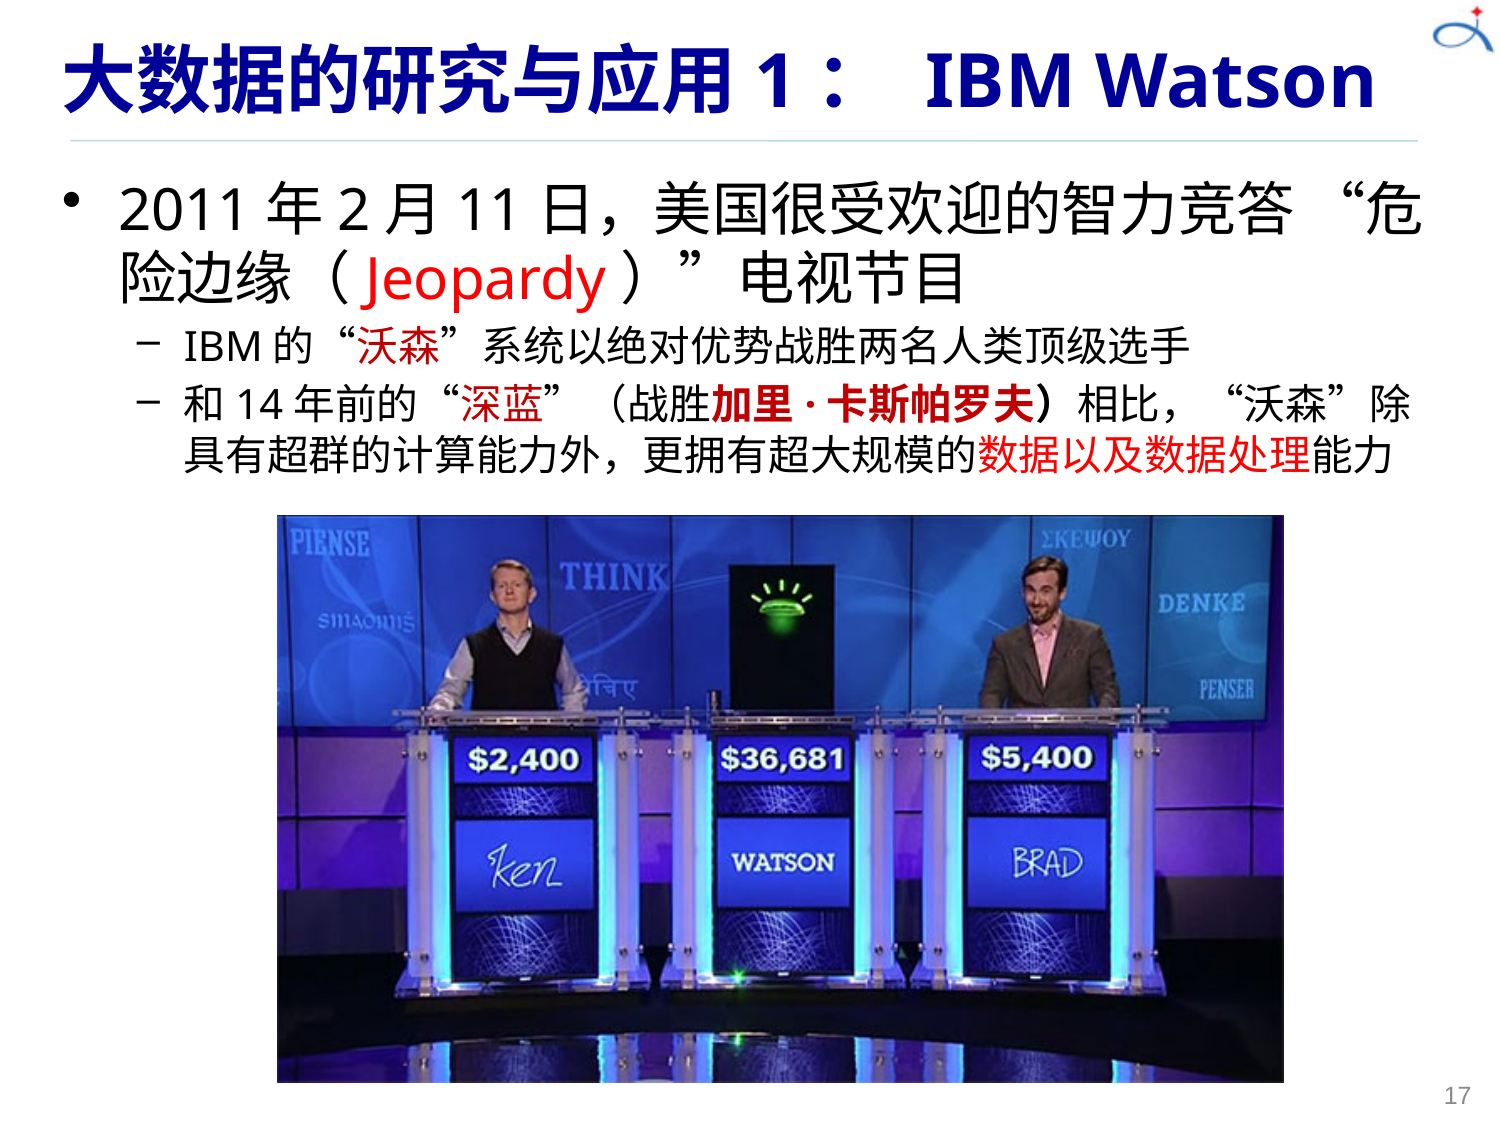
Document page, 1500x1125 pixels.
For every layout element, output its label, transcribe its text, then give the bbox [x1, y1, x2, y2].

picture [1432, 5, 1495, 55]
list 2011年2月11日，美国很受欢迎的智力竞答 “危险边缘（Jeopardy）”电视节目 IBM的“沃森”系统以绝对优势战胜两名人类顶级选手 和14年前的“深蓝”（战胜加里·卡斯帕罗夫）相比，“沃森”除具有超群的计算能力外，更拥有超大规模的数据以及数据处理能力 [46, 163, 1442, 1055]
slide_number 17 [1136, 1065, 1487, 1125]
picture [277, 514, 1285, 1083]
title 大数据的研究与应用1： IBM Watson [46, 11, 1419, 143]
